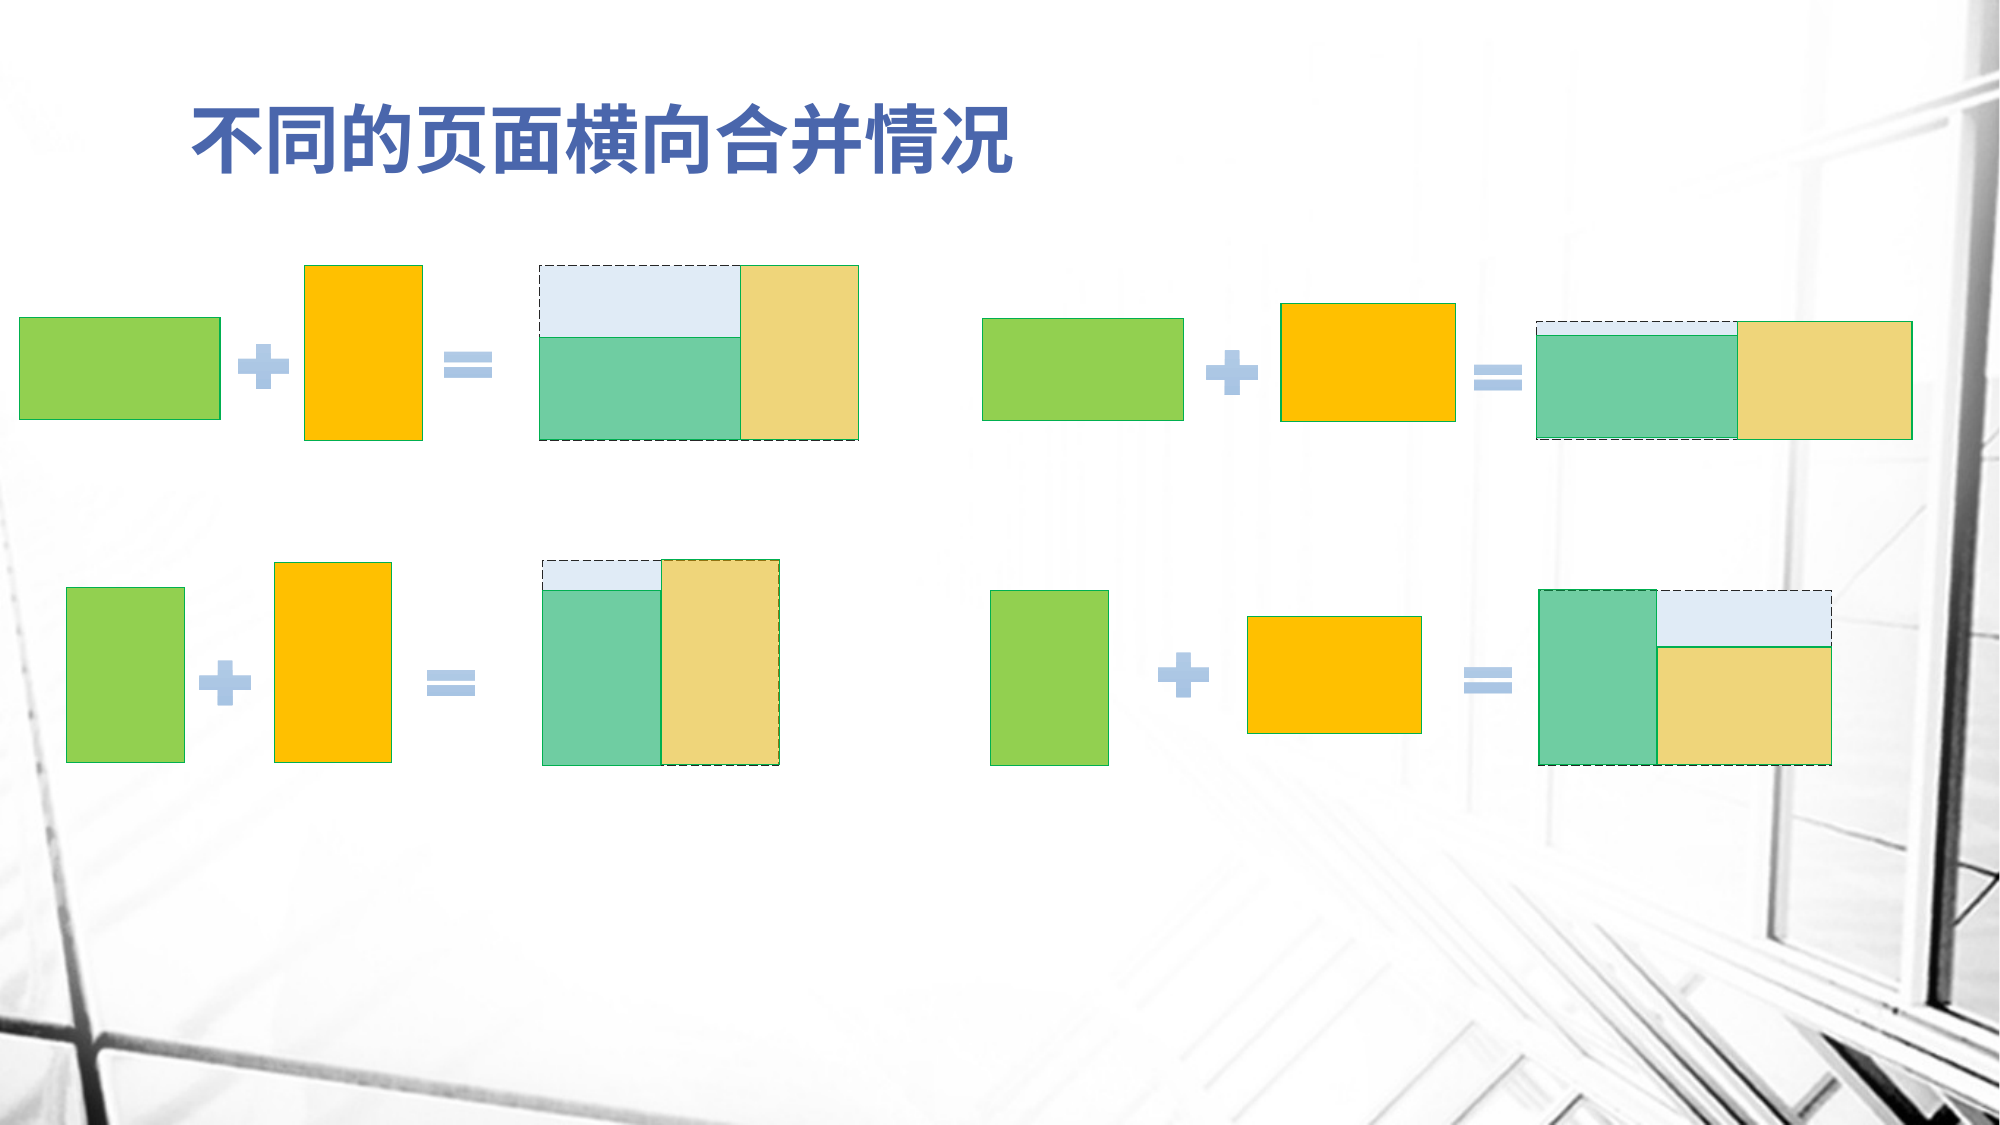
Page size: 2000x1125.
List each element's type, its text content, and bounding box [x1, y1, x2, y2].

text_box [1657, 590, 1832, 646]
text_box [274, 562, 392, 763]
text_box [1474, 379, 1523, 391]
text_box [66, 587, 185, 763]
text_box [1206, 350, 1259, 395]
text_box [740, 265, 859, 440]
text_box [1536, 335, 1737, 438]
text_box [1464, 682, 1513, 694]
text_box [539, 265, 740, 337]
text_box [539, 337, 740, 440]
text_box [661, 559, 780, 765]
text_box [542, 560, 661, 590]
text_box [237, 343, 290, 389]
text_box [1280, 303, 1456, 422]
text_box [1538, 589, 1657, 765]
text_box [426, 685, 475, 696]
title 不同的页面横向合并情况 [174, 87, 1600, 190]
text_box [1536, 321, 1737, 335]
text_box [1474, 364, 1523, 375]
text_box [426, 670, 475, 681]
text_box [443, 367, 493, 378]
text_box [1737, 321, 1913, 440]
text_box [1157, 652, 1210, 698]
text_box [199, 660, 252, 706]
text_box [304, 265, 423, 441]
text_box [19, 317, 221, 420]
picture [0, 0, 2000, 1125]
text_box [443, 351, 493, 363]
text_box [542, 590, 661, 766]
text_box [982, 318, 1184, 421]
text_box [1247, 616, 1422, 734]
text_box [1657, 646, 1832, 765]
text_box [990, 590, 1109, 766]
text_box [1464, 667, 1513, 678]
